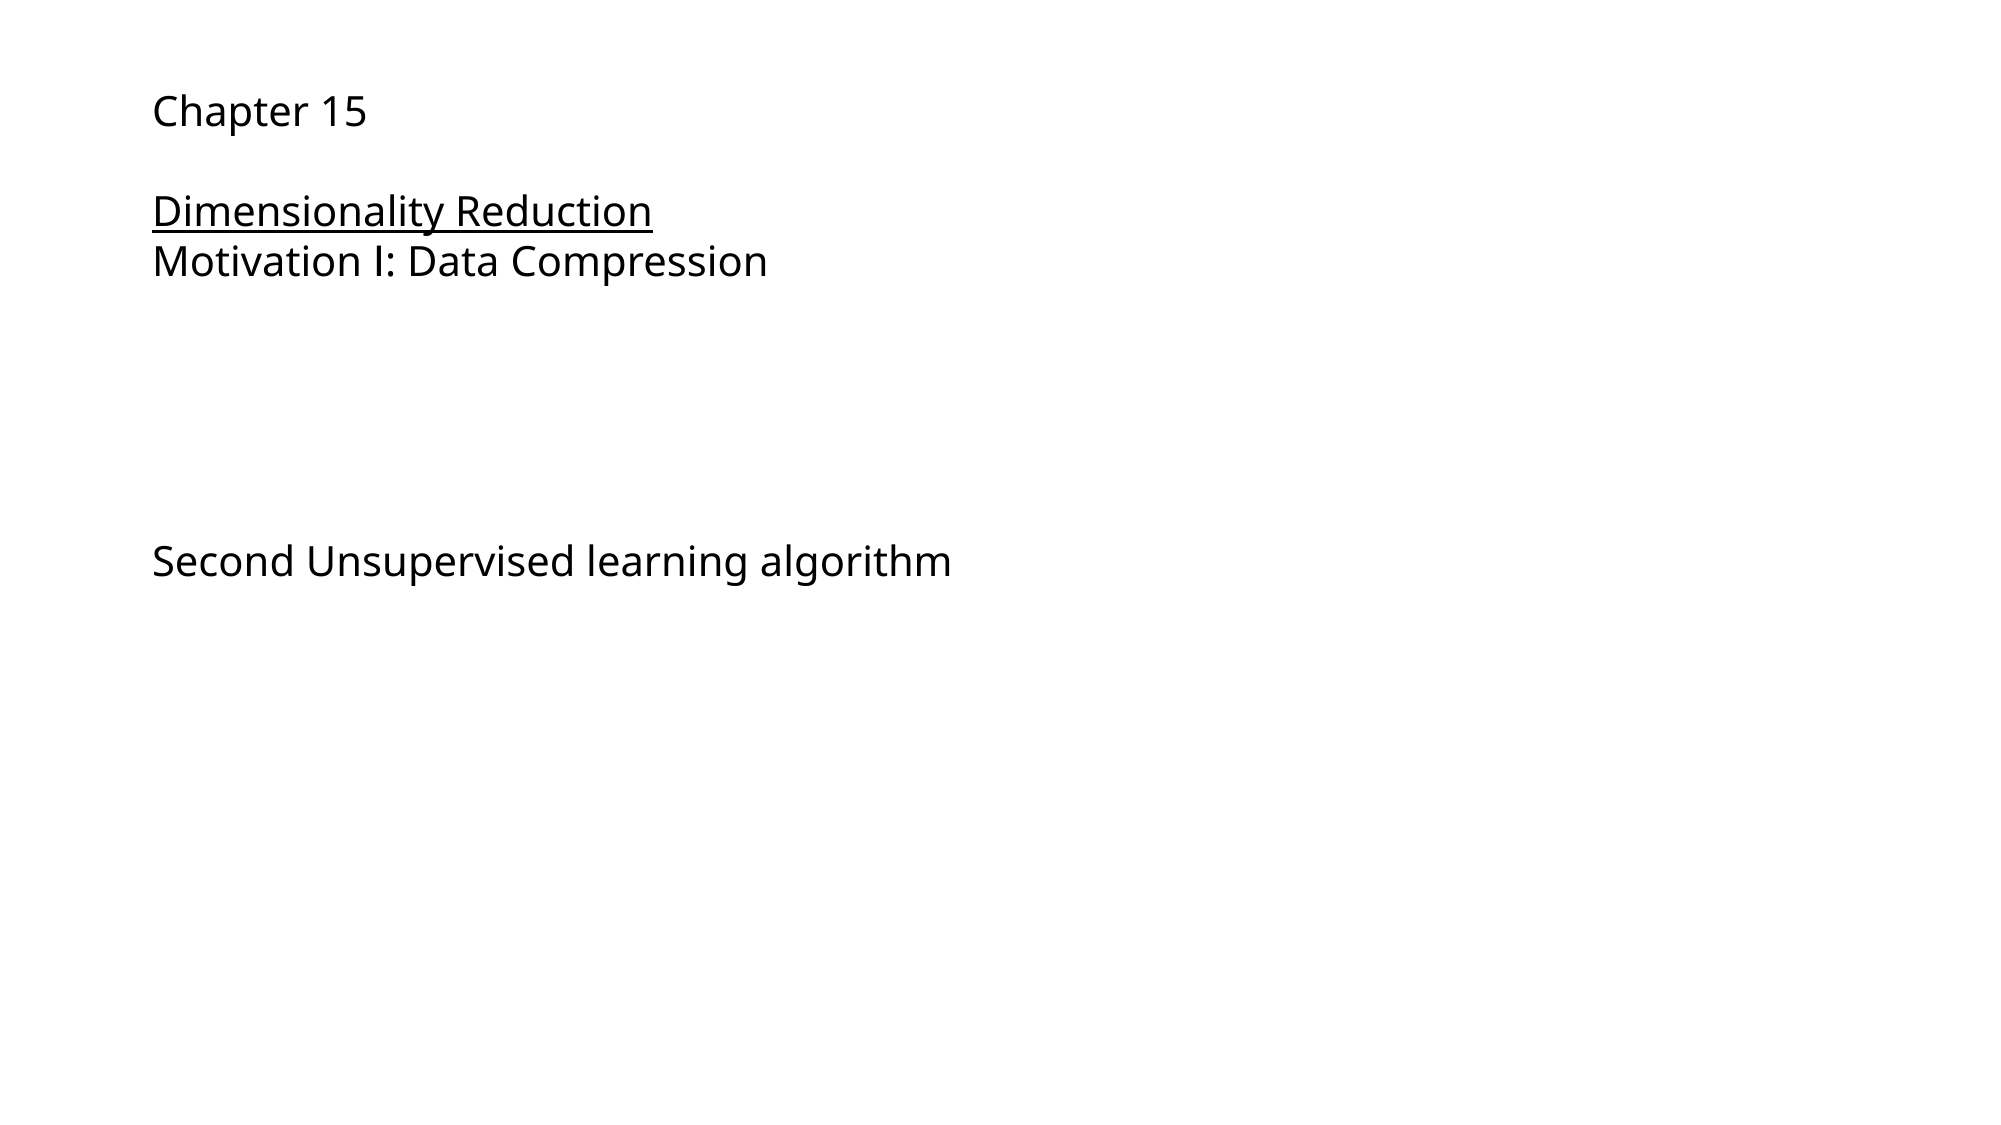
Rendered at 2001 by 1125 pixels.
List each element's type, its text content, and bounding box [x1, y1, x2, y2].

text_box Chapter 15 Dimensionality Reduction Motivation Ⅰ: Data Compression Second Unsupervised learning algorithm [137, 77, 1926, 593]
